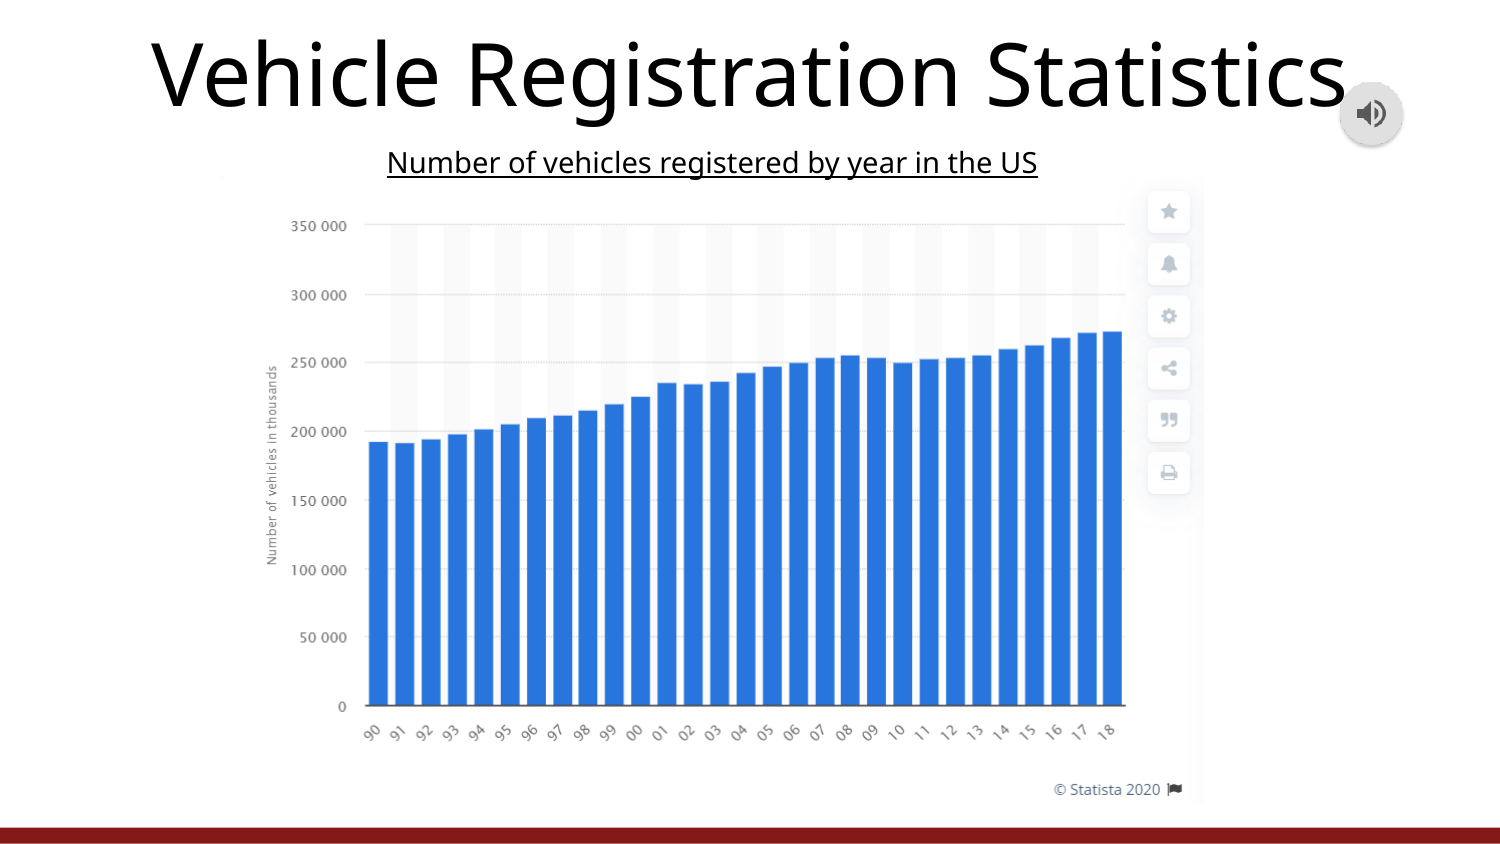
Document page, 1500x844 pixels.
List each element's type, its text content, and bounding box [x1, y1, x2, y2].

title Vehicle Registration Statistics [51, 45, 1449, 140]
picture [1332, 75, 1409, 152]
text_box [221, 129, 1204, 806]
